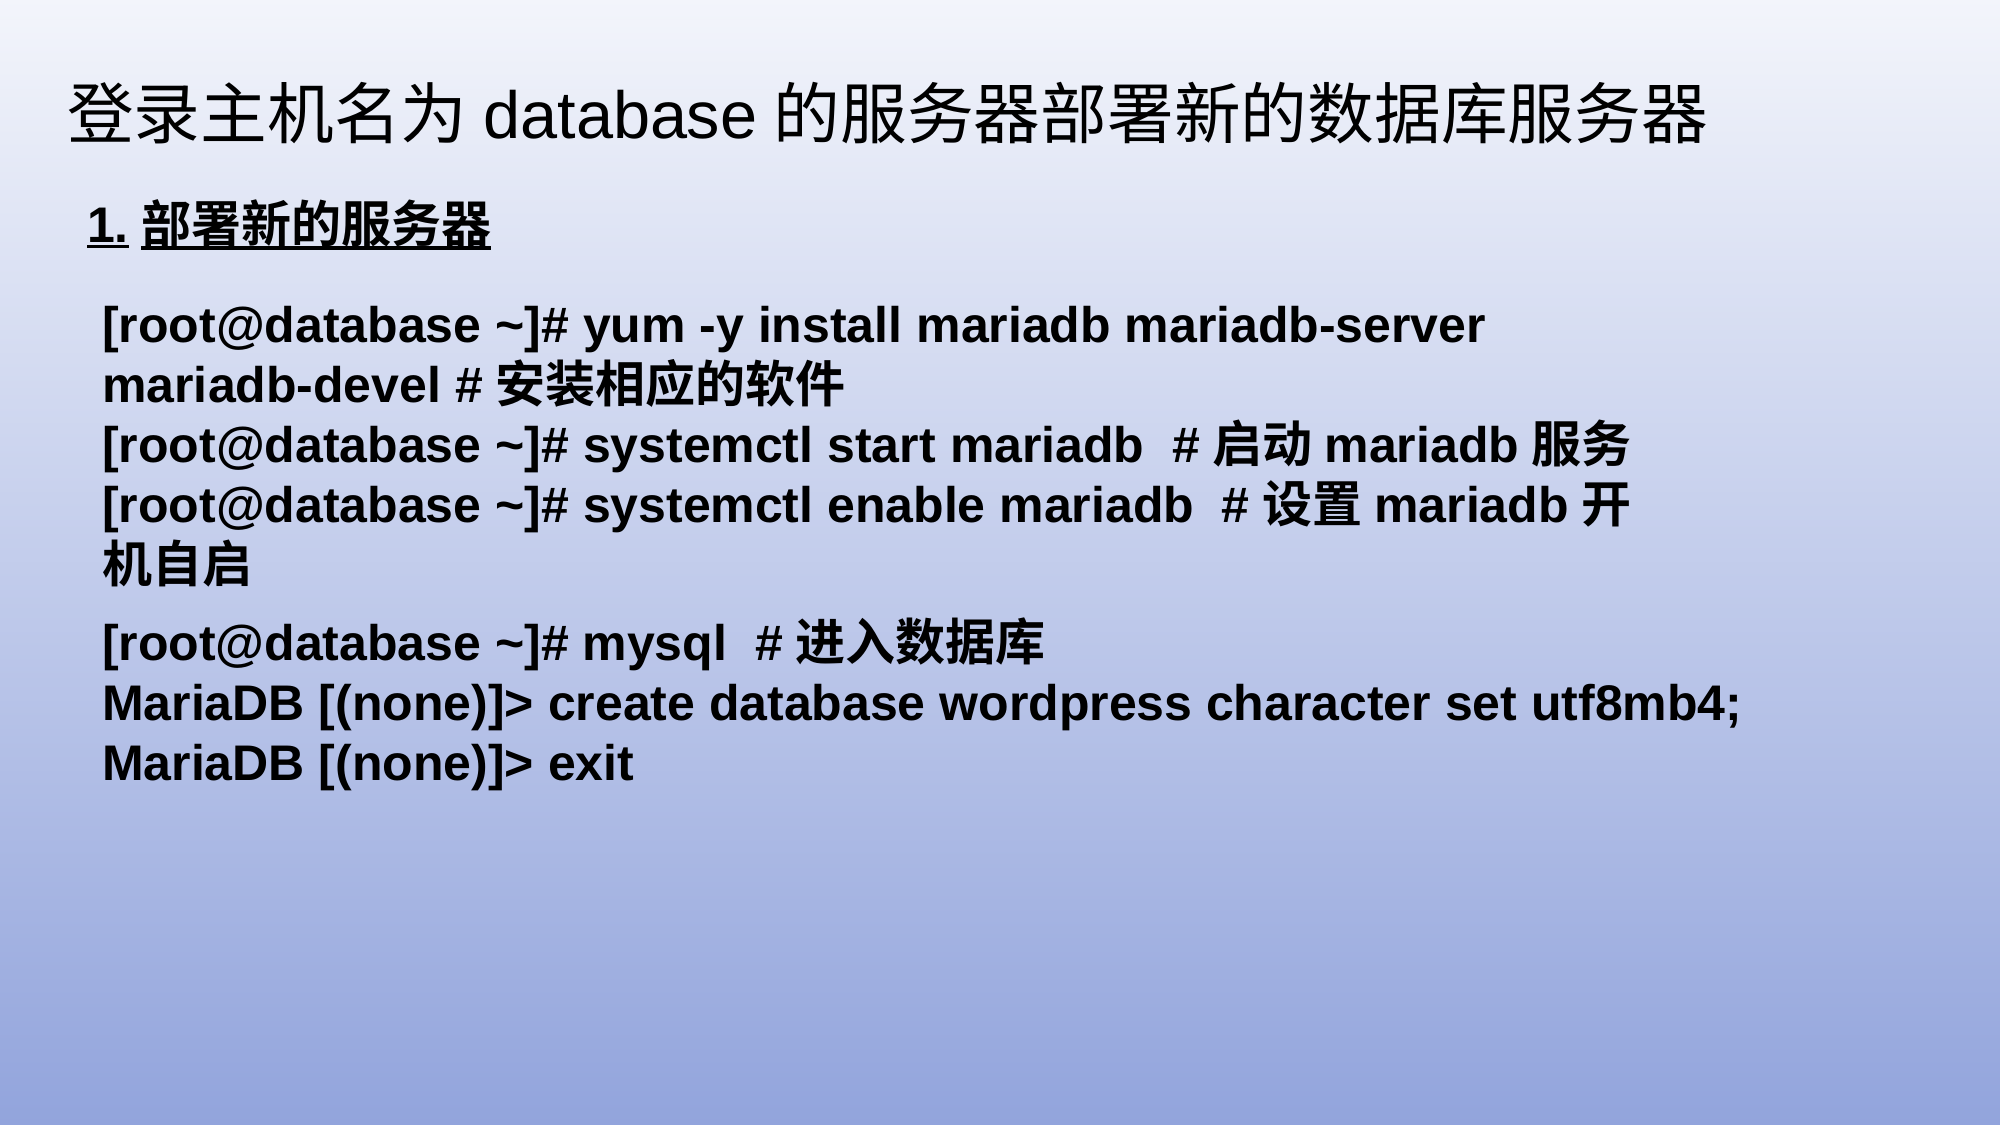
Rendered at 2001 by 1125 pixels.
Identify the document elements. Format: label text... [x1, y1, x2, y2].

text_box [root@database ~]# mysql #进入数据库 MariaDB [(none)]> create database wordpress character set utf8mb4; MariaDB [(none)]> exit [87, 603, 1772, 799]
text_box 登录主机名为database的服务器部署新的数据库服务器 [52, 64, 1772, 160]
text_box [root@database ~]# yum -y install mariadb mariadb-server mariadb-devel #安装相应的软件 [root@database ~]# systemctl start mariadb #启动mariadb服务 [root@database ~]# systemctl enable mariadb #设置mariadb开机自启 [87, 285, 1656, 601]
text_box 1.部署新的服务器 [72, 185, 577, 260]
